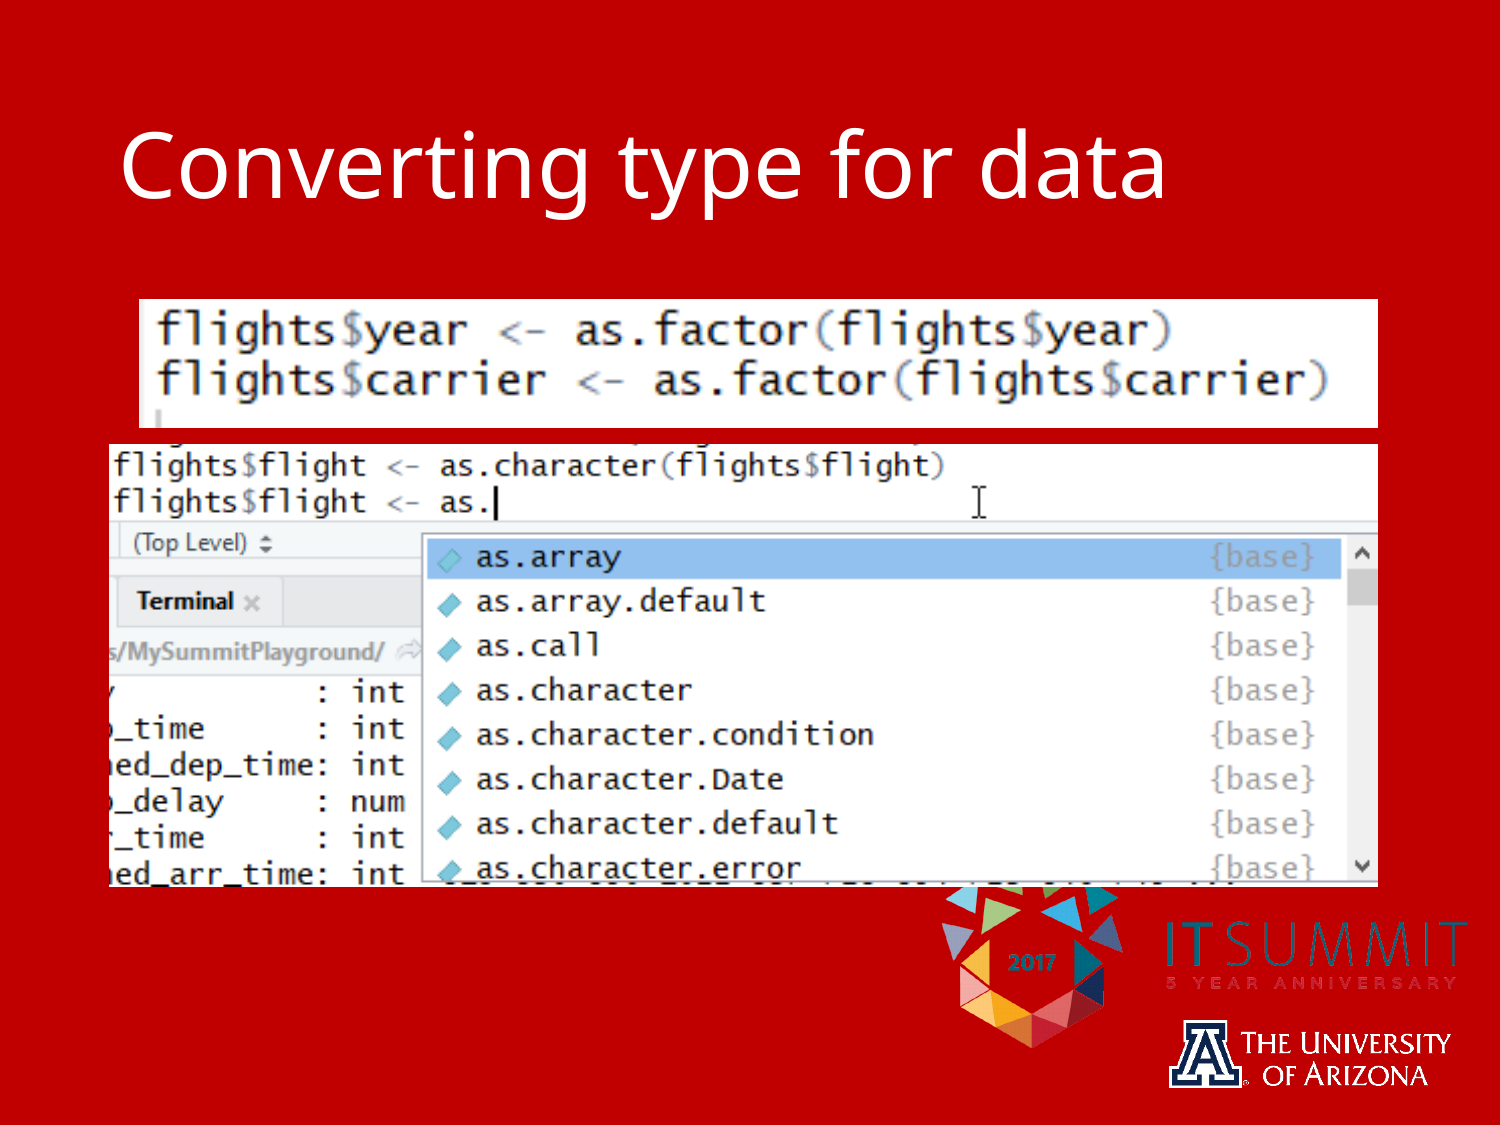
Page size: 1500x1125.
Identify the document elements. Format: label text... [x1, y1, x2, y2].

picture [108, 444, 1476, 1088]
picture [139, 299, 1378, 428]
title Converting type for data [103, 59, 1397, 278]
